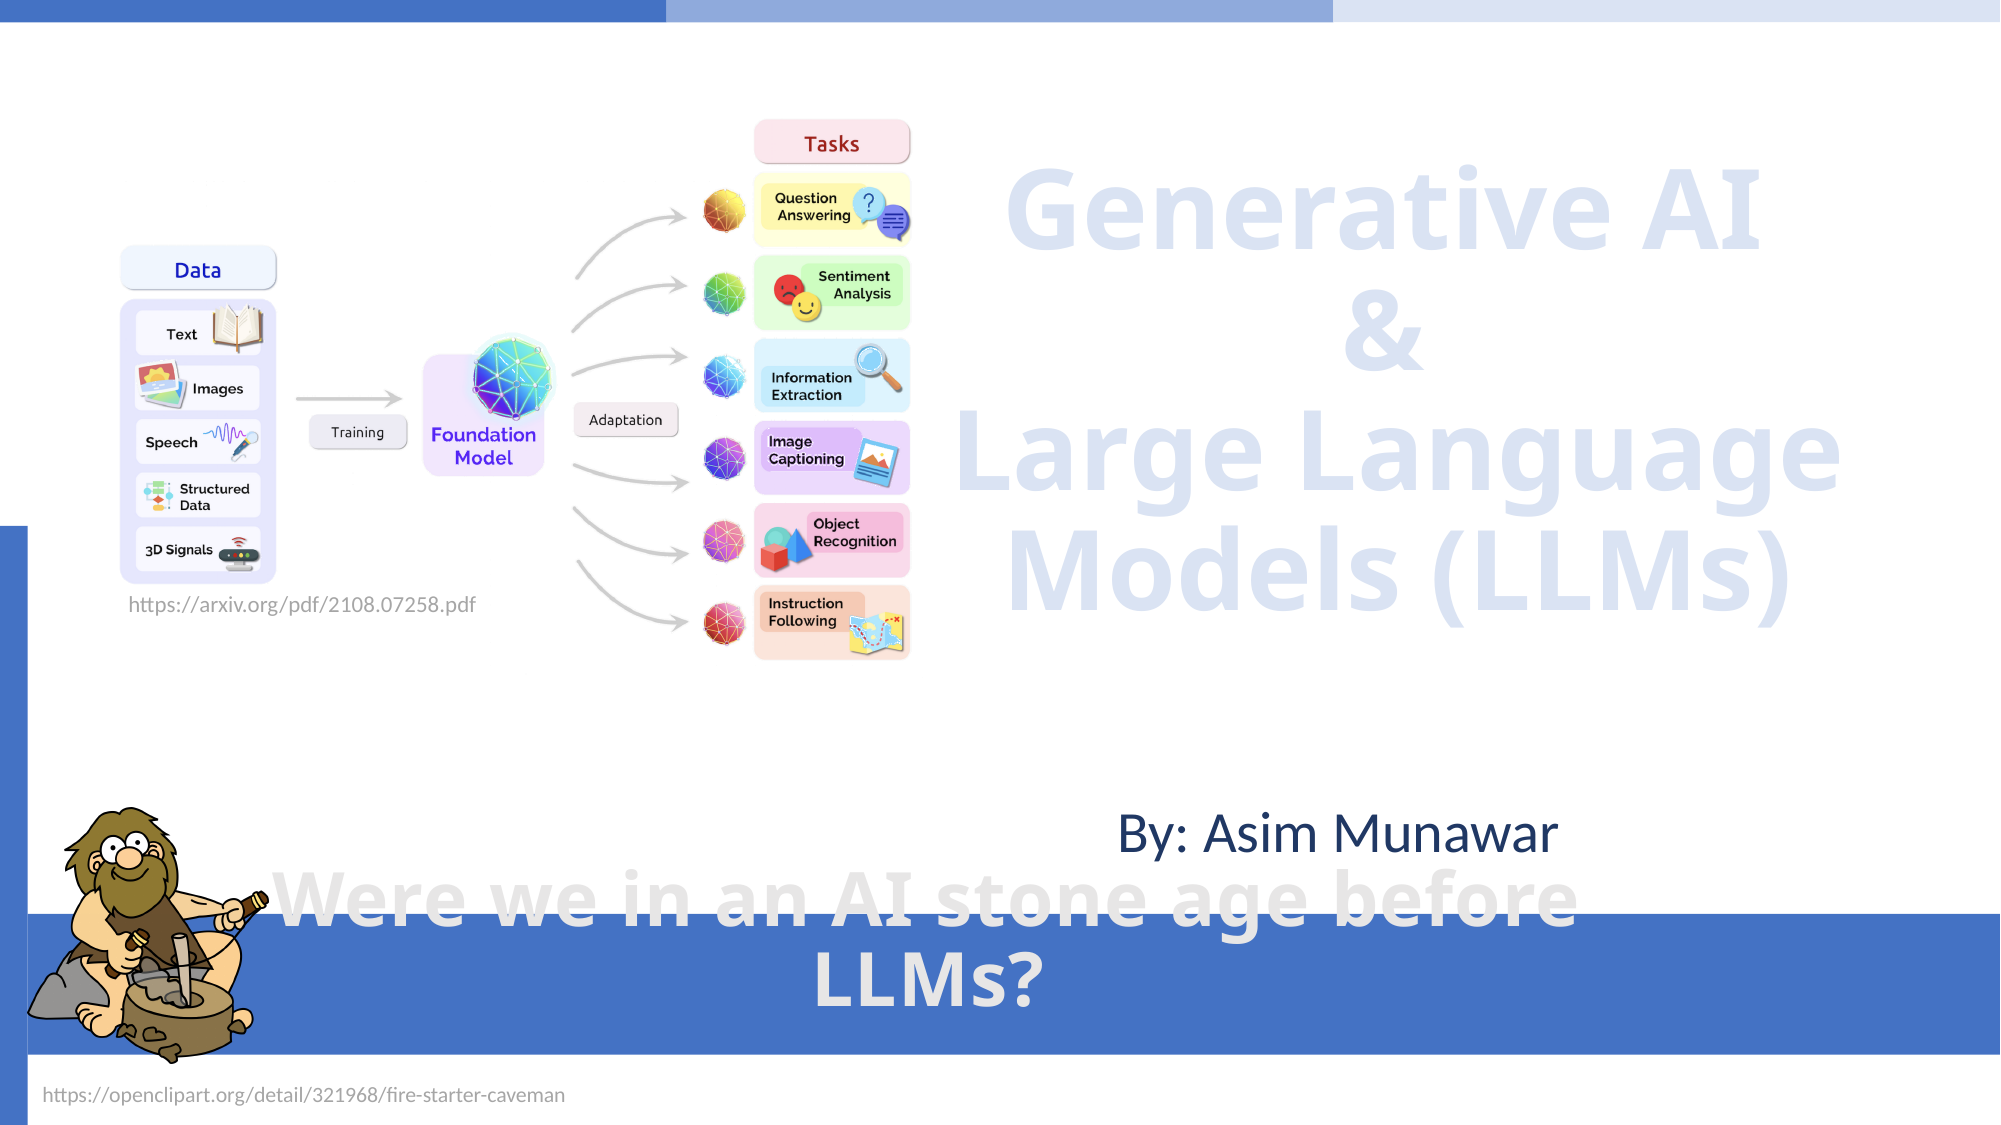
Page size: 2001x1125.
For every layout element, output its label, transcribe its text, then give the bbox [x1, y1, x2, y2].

text_box Were we in an AI stone age before LLMs? [177, 639, 1678, 1031]
text_box https://openclipart.org/detail/321968/fire-starter-caveman [27, 1072, 1029, 1114]
picture [113, 111, 924, 678]
title Generative AI & Large Language Models (LLMs) [924, 142, 1930, 642]
picture [27, 807, 269, 1064]
text_box By: Asim Munawar [1102, 787, 1576, 872]
text_box [269, 913, 2000, 1056]
